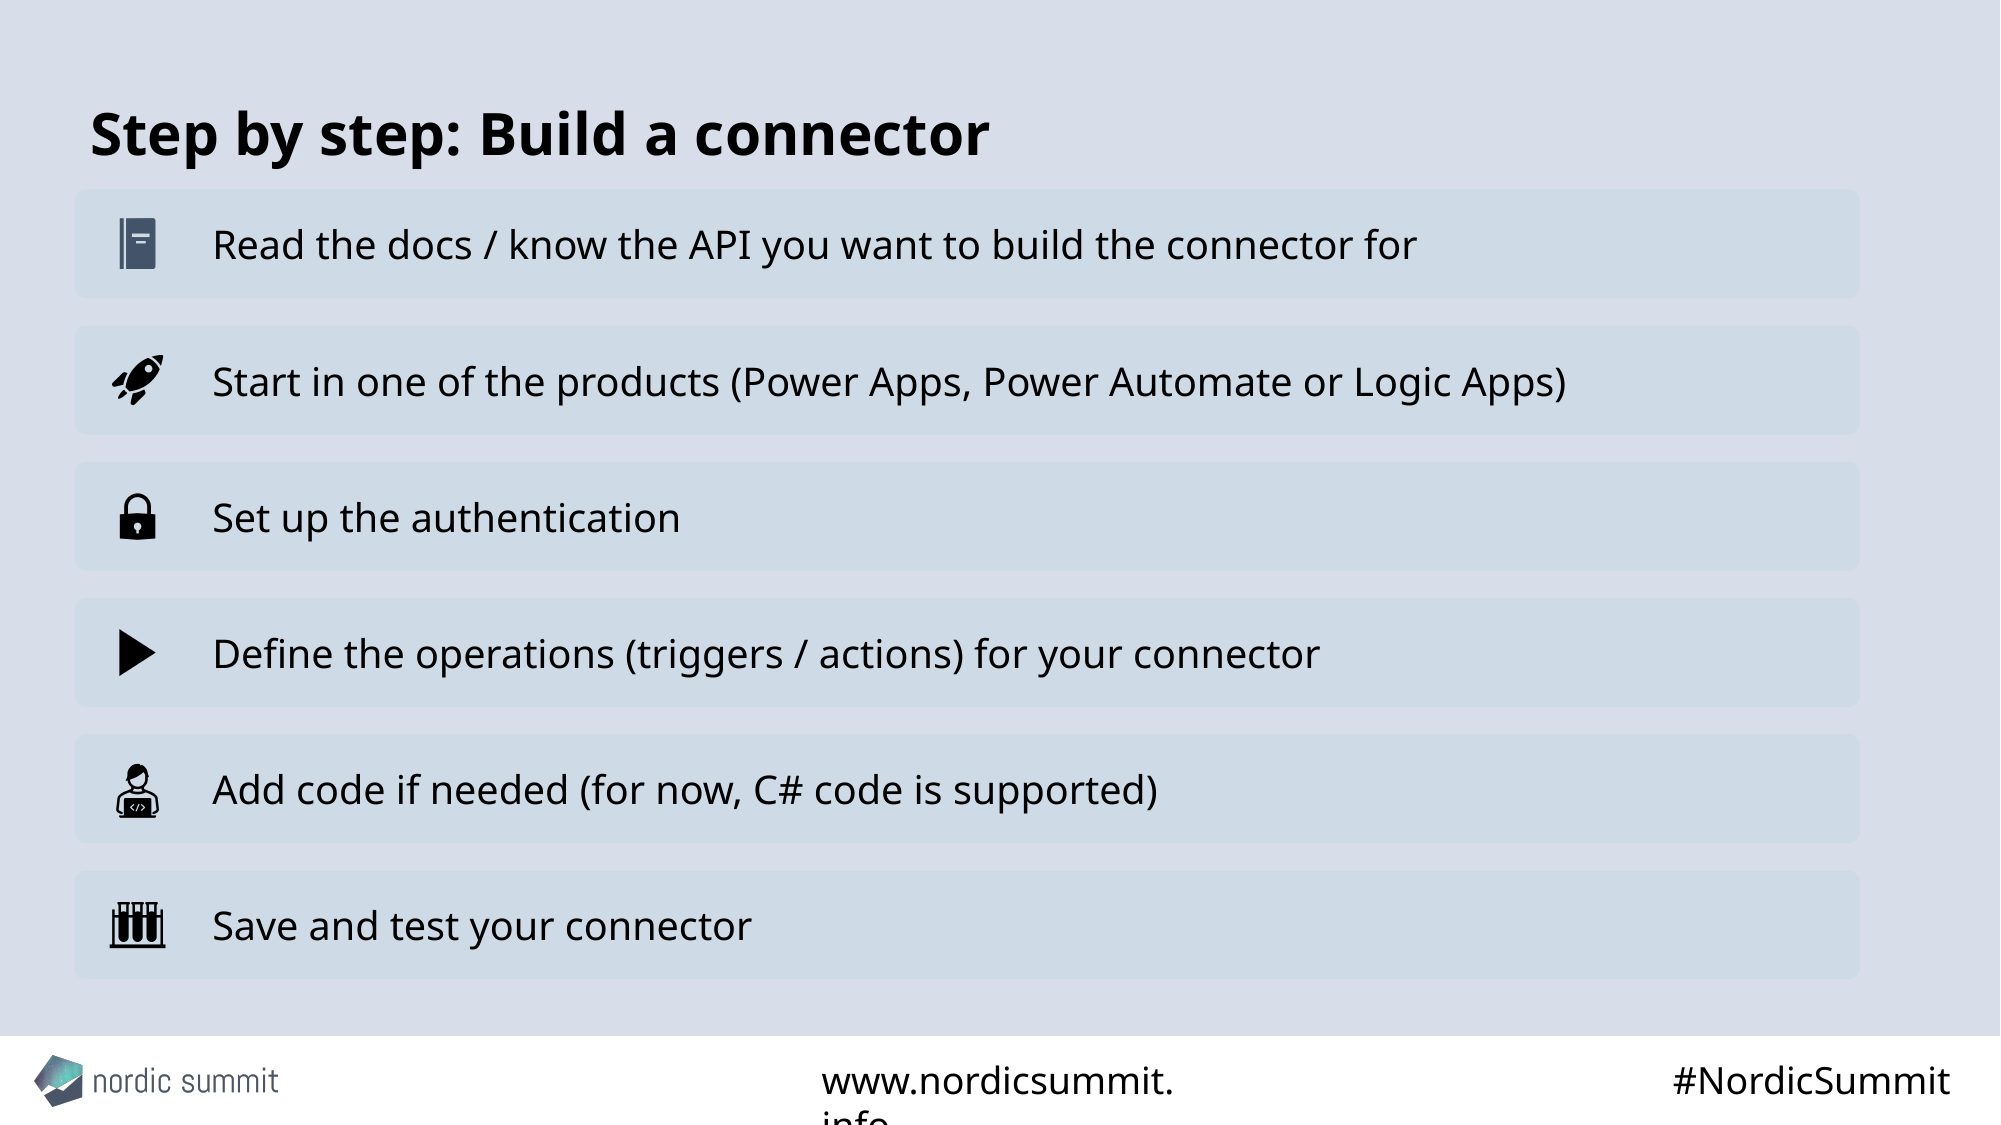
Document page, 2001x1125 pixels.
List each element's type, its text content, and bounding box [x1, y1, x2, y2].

picture [34, 1055, 278, 1107]
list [74, 189, 1860, 980]
title Step by step: Build a connector [75, 75, 1913, 175]
picture [0, 0, 2000, 1036]
